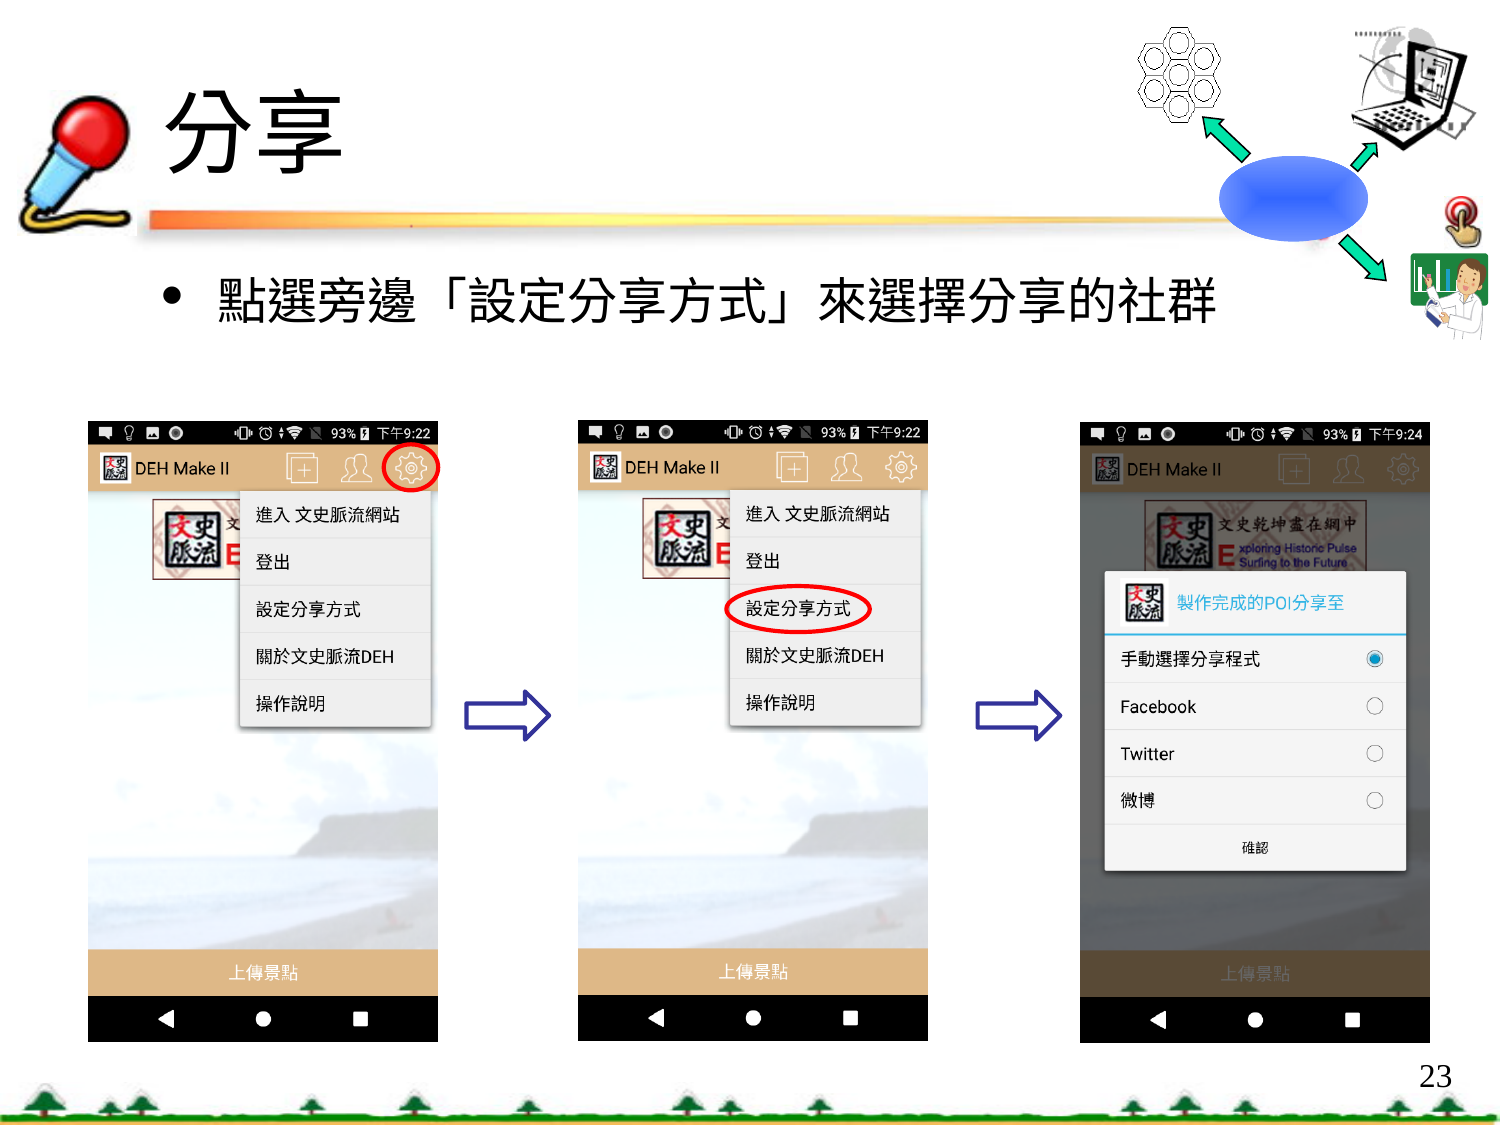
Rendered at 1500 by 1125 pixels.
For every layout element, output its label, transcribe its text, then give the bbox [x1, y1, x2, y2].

text_box [464, 689, 552, 742]
text_box [975, 689, 1063, 742]
picture [1444, 196, 1483, 250]
picture [1351, 20, 1477, 159]
picture [1135, 20, 1223, 31]
picture [88, 421, 438, 1042]
picture [0, 1082, 1500, 1125]
list 點選旁邊「設定分享方式」來選擇分享的社群 [145, 262, 1444, 1042]
title 分享 [147, 31, 1444, 193]
picture [578, 420, 928, 1041]
picture [17, 90, 1362, 268]
slide_number 23 [1281, 1046, 1468, 1088]
picture [1080, 421, 1430, 1043]
